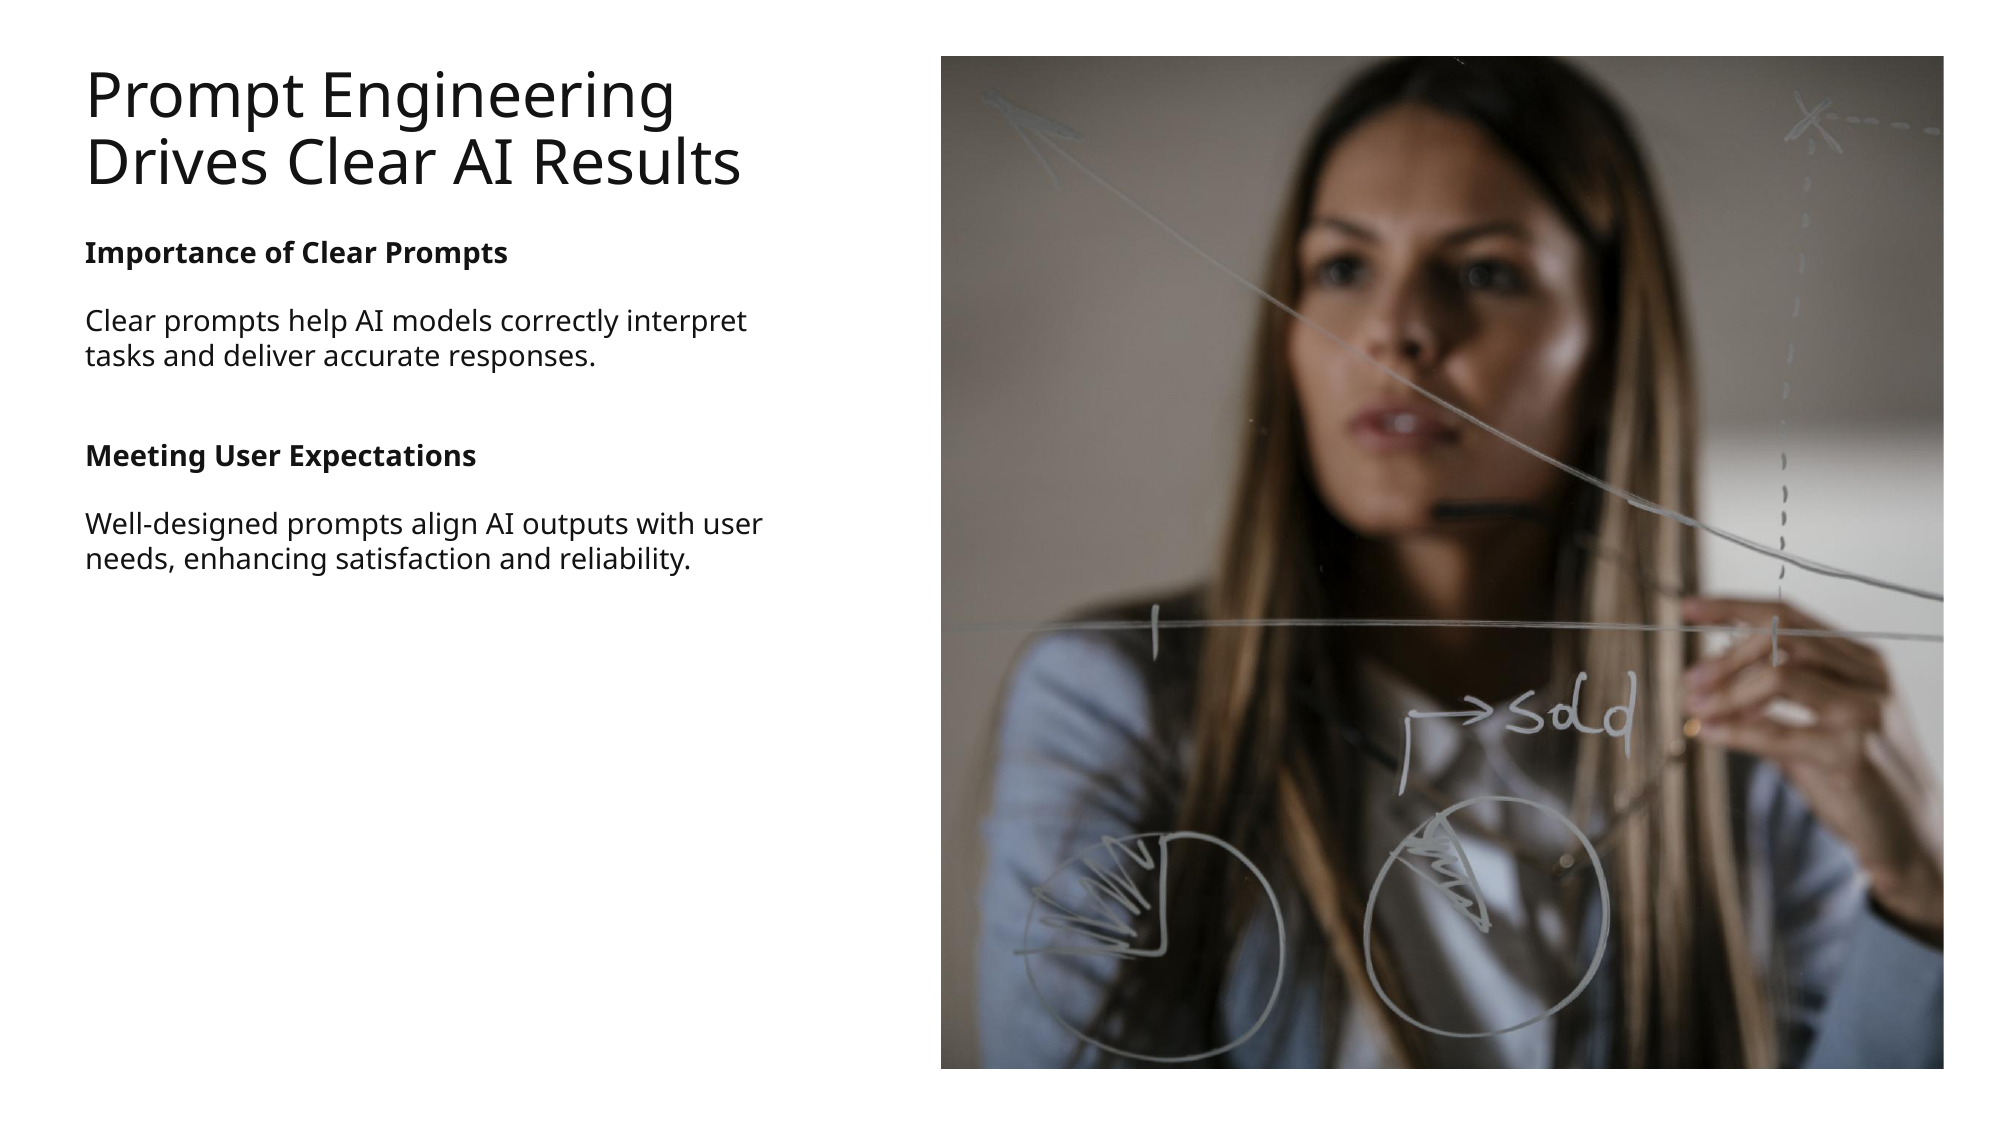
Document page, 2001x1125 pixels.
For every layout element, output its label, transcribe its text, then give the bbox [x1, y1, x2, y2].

text_box Importance of Clear Prompts Clear prompts help AI models correctly interpret tasks and deliver accurate responses. Meeting User Expectations Well-designed prompts align AI outputs with user needs, enhancing satisfaction and reliability. [70, 226, 821, 1044]
picture [941, 56, 1944, 1069]
title Prompt Engineering Drives Clear AI Results [70, 52, 821, 206]
